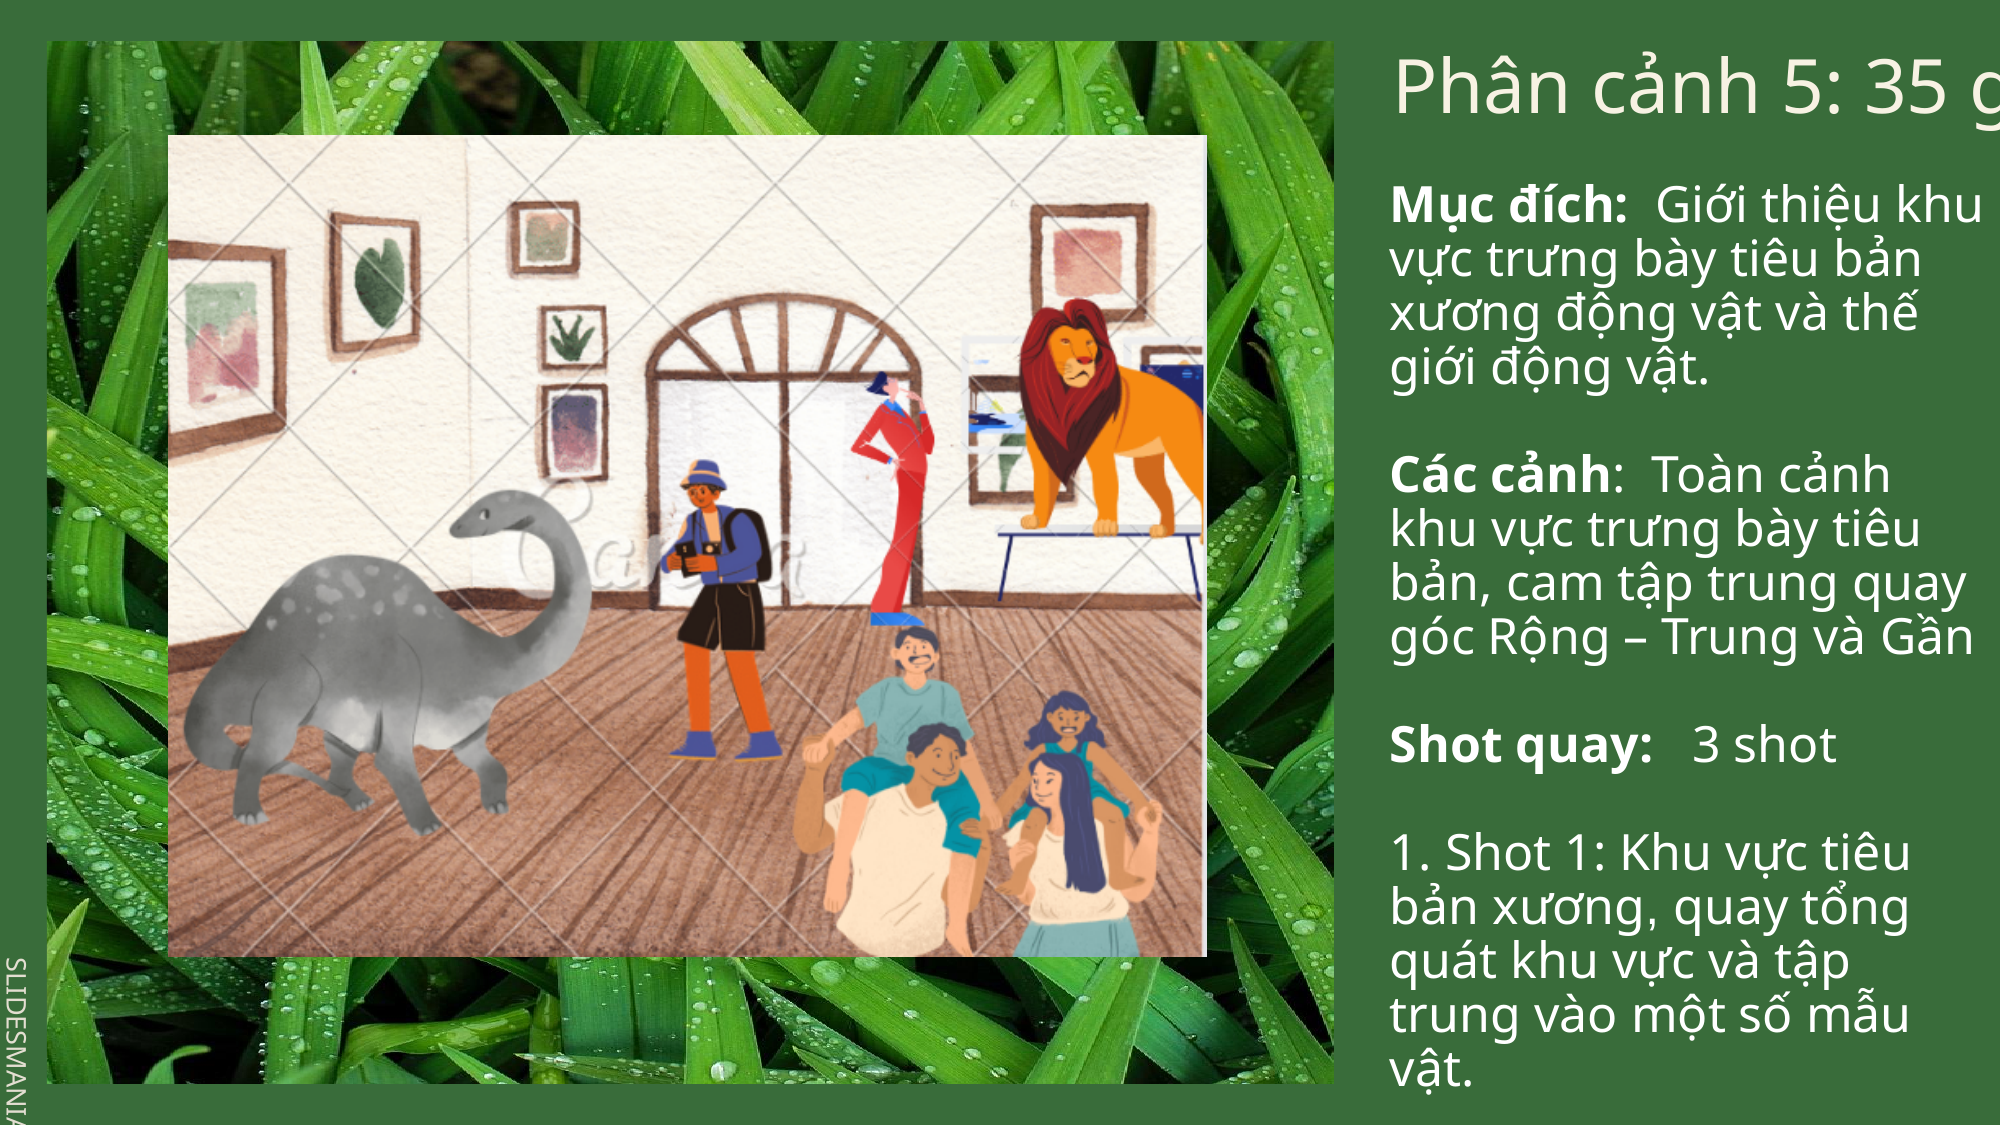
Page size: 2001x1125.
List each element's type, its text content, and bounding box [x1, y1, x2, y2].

text_box Mục đích: Giới thiệu khu vực trưng bày tiêu bản xương động vật và thế giới động vật. Các cảnh: Toàn cảnh khu vực trưng bày tiêu bản, cam tập trung quay góc Rộng – Trung và Gần Shot quay: 3 shot 1. Shot 1: Khu vực tiêu bản xương, quay tổng quát khu vực và tập trung vào một số mẫu vật. 2. Shot 2, 3: Khu vực trưng bày các loài động vật đặc hữu. [1336, 172, 2000, 1089]
text_box Phân cảnh 5: 35 giây [1376, 41, 2000, 167]
picture [46, 41, 1335, 1084]
